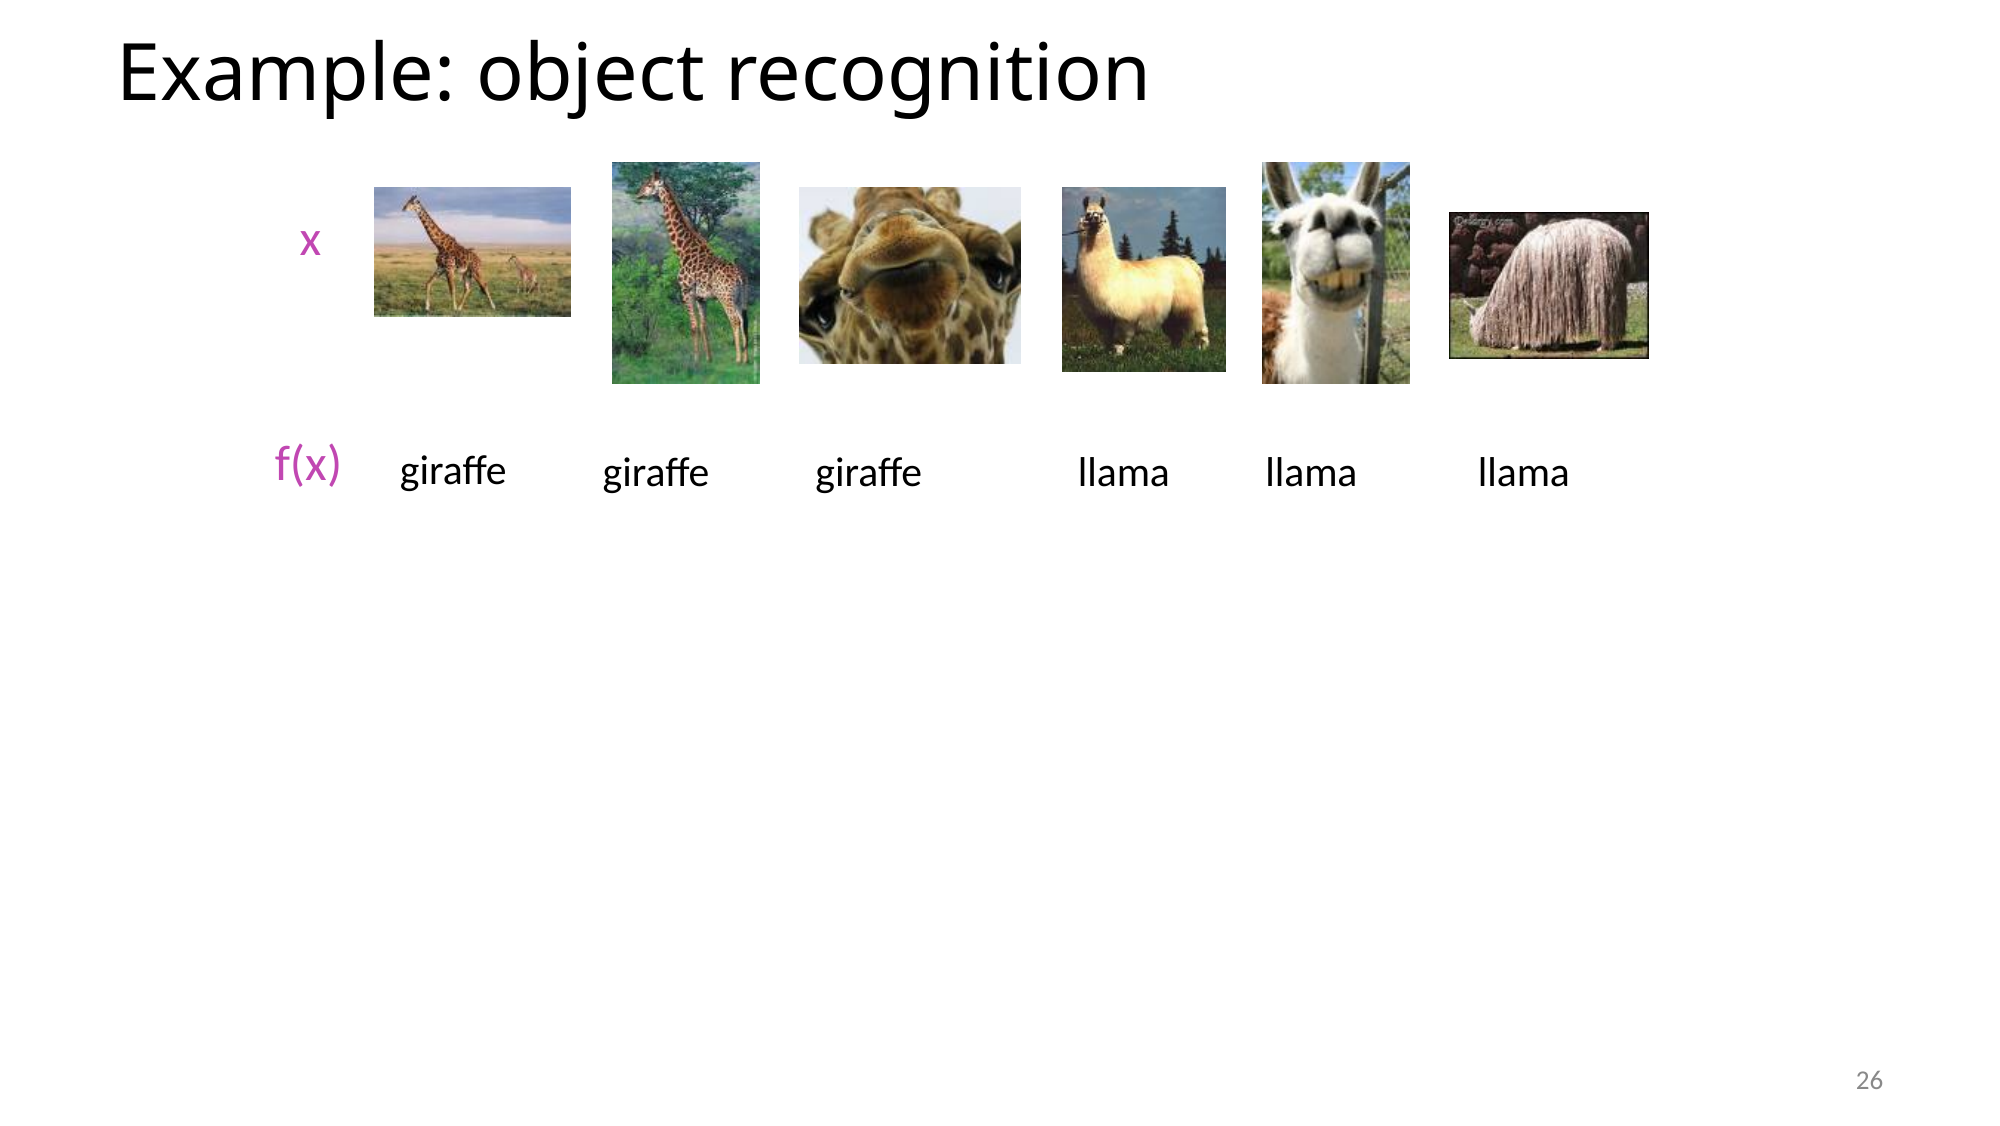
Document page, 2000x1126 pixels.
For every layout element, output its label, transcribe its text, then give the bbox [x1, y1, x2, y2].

picture [1262, 162, 1410, 384]
picture [799, 187, 1021, 365]
text_box llama [1063, 437, 1186, 503]
picture [374, 187, 571, 318]
picture [1062, 187, 1226, 372]
title Example: object recognition [99, 3, 1900, 134]
picture [611, 162, 760, 384]
text_box giraffe [385, 435, 522, 501]
text_box llama [1463, 437, 1586, 503]
text_box giraffe [800, 437, 938, 503]
text_box llama [1250, 437, 1373, 503]
text_box f(x) [260, 423, 358, 498]
slide_number 26 [1433, 1054, 1900, 1103]
text_box giraffe [588, 437, 725, 503]
picture [1449, 212, 1649, 359]
text_box x [284, 198, 337, 273]
